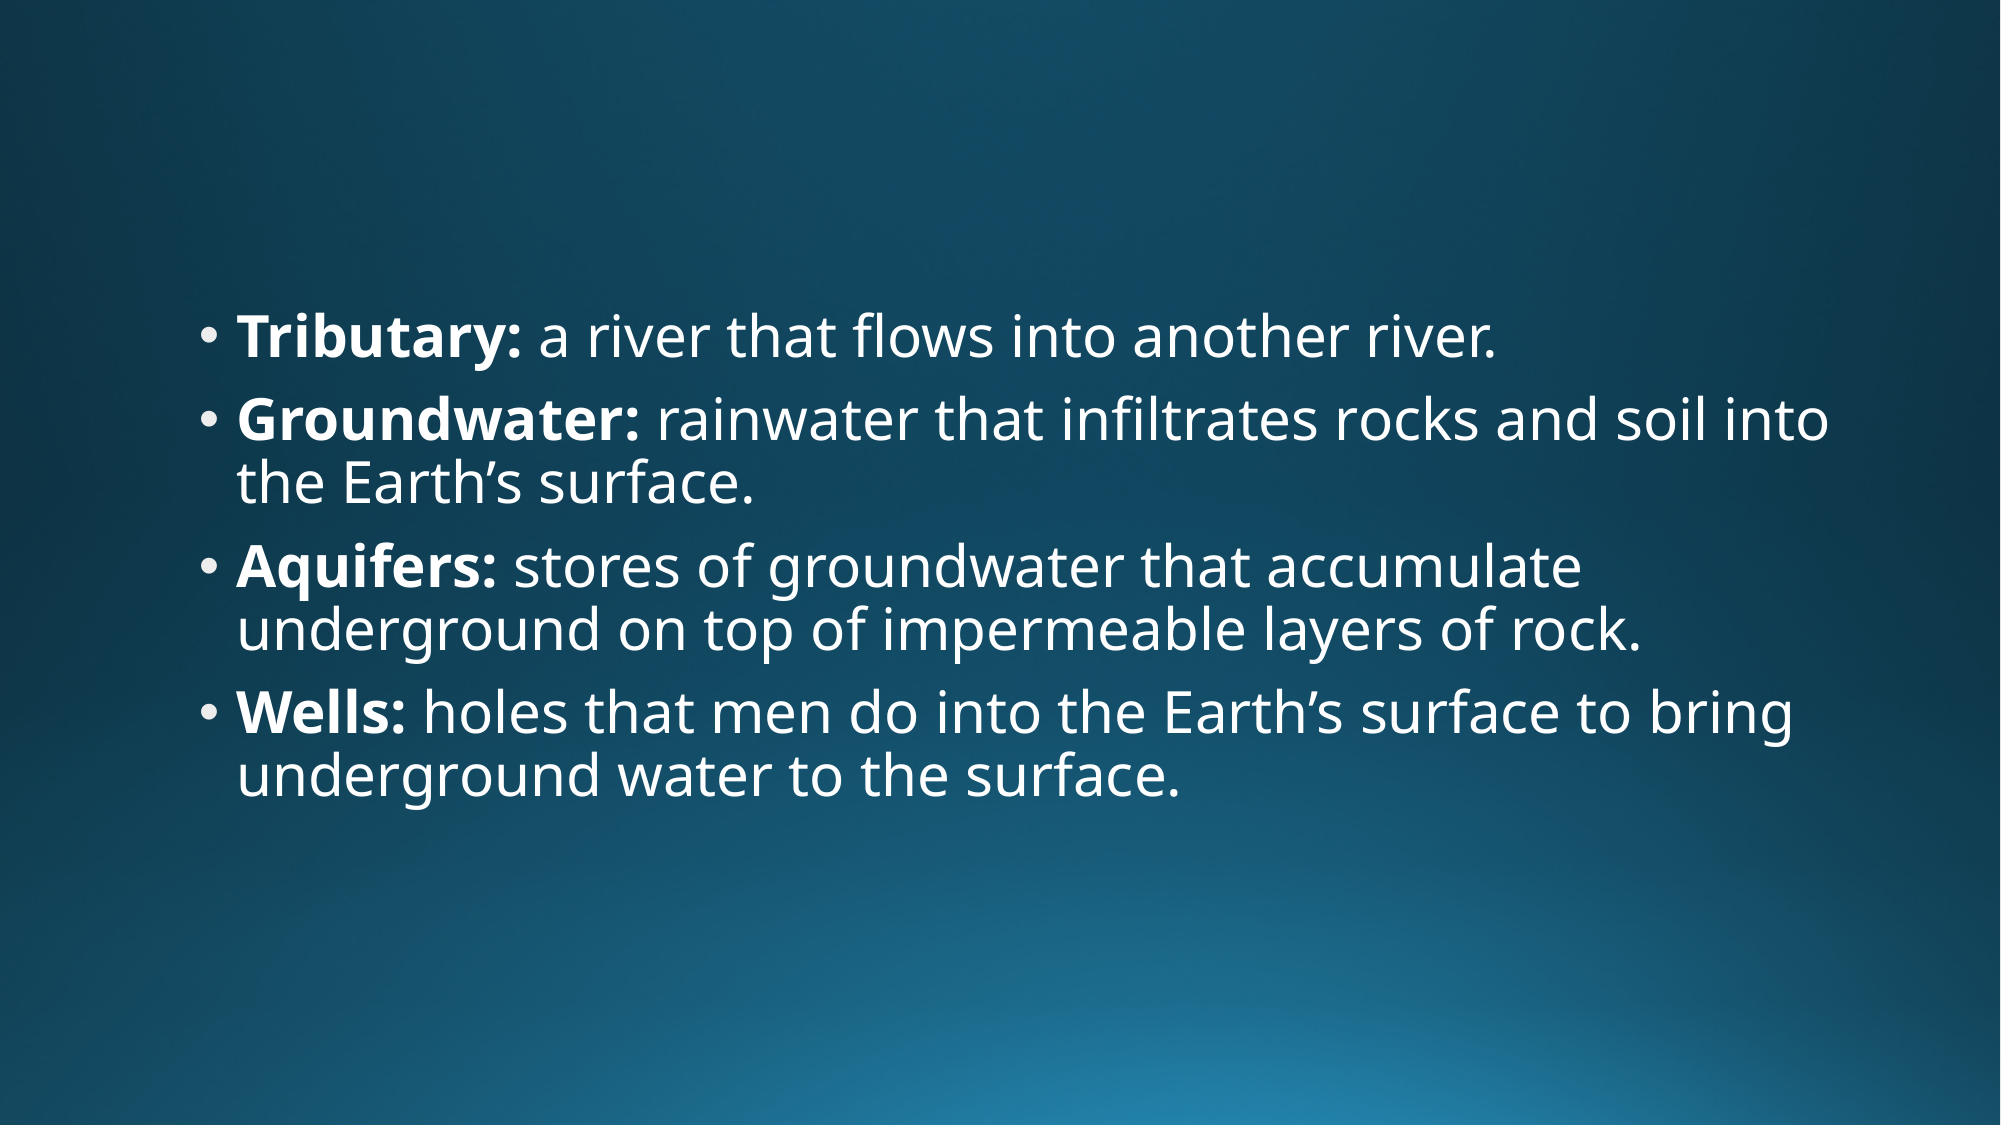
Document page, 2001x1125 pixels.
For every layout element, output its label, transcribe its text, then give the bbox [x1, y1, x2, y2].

list Tributary: a river that flows into another river. Groundwater: rainwater that infiltrates rocks and soil into the Earth’s surface. Aquifers: stores of groundwater that accumulate underground on top of impermeable layers of rock. Wells: holes that men do into the Earth’s surface to bring underground water to the surface. [183, 299, 1863, 1014]
picture [0, 0, 2001, 1125]
